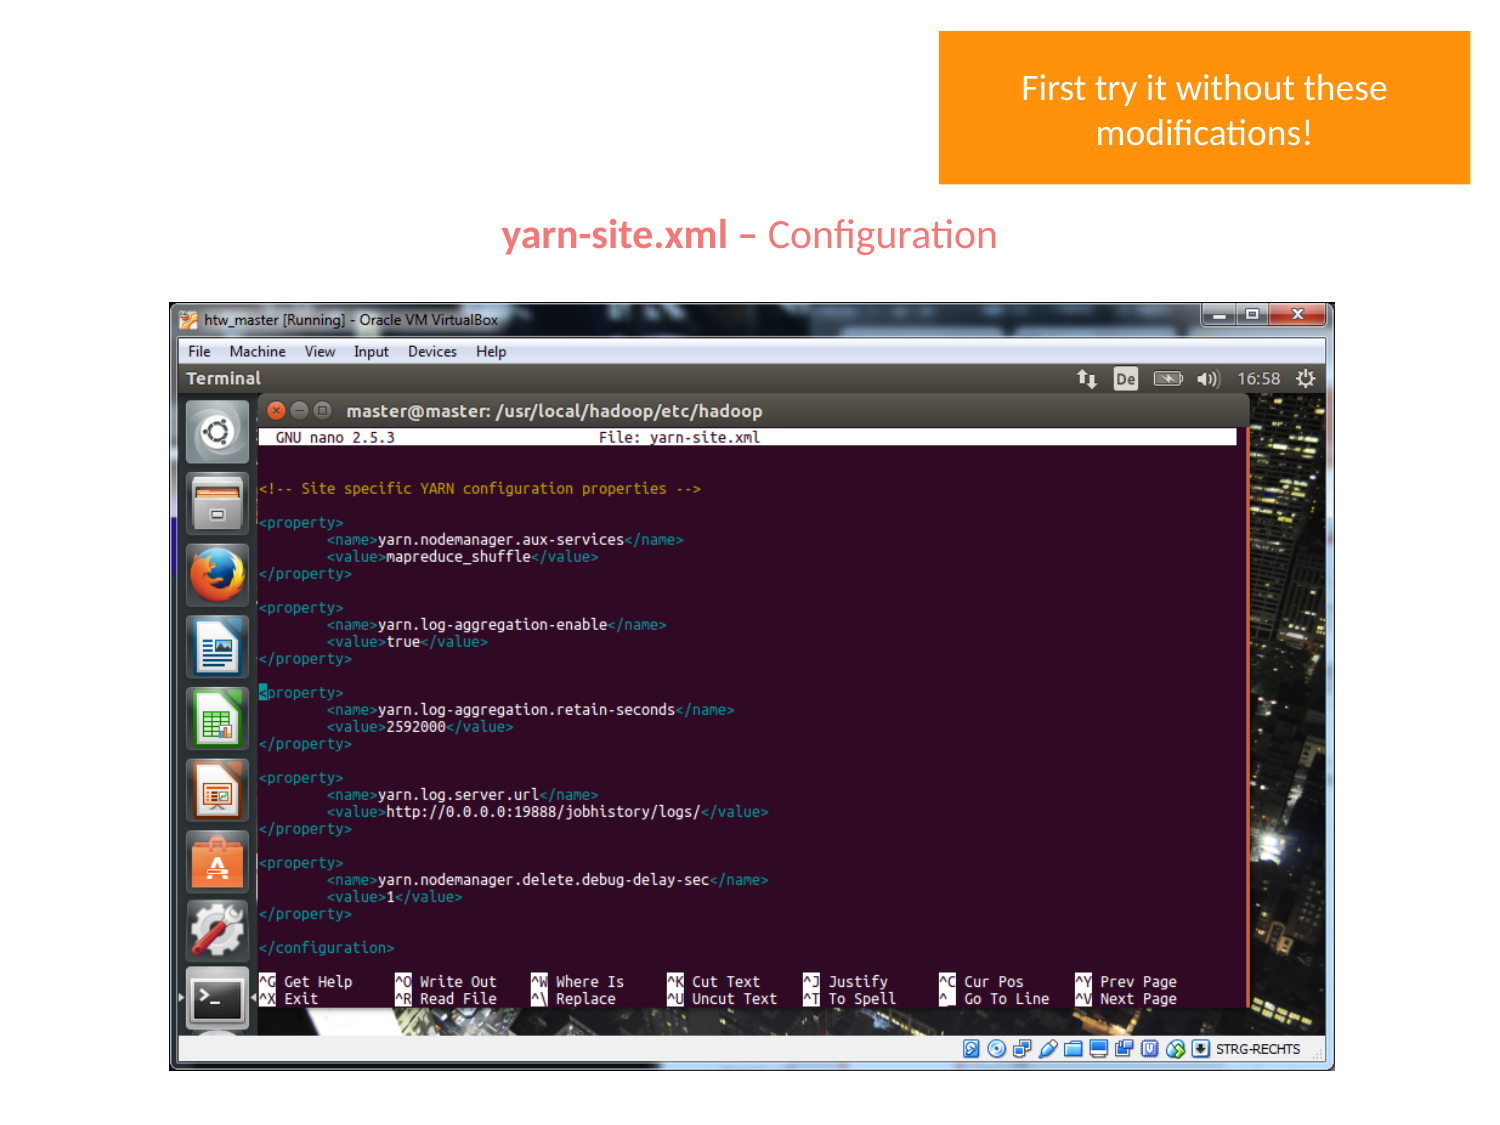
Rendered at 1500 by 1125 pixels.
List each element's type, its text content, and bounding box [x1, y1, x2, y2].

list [169, 302, 1335, 1071]
text_box First try it without these modifications! [937, 29, 1473, 186]
title yarn-site.xml – Configuration [75, 172, 1425, 291]
